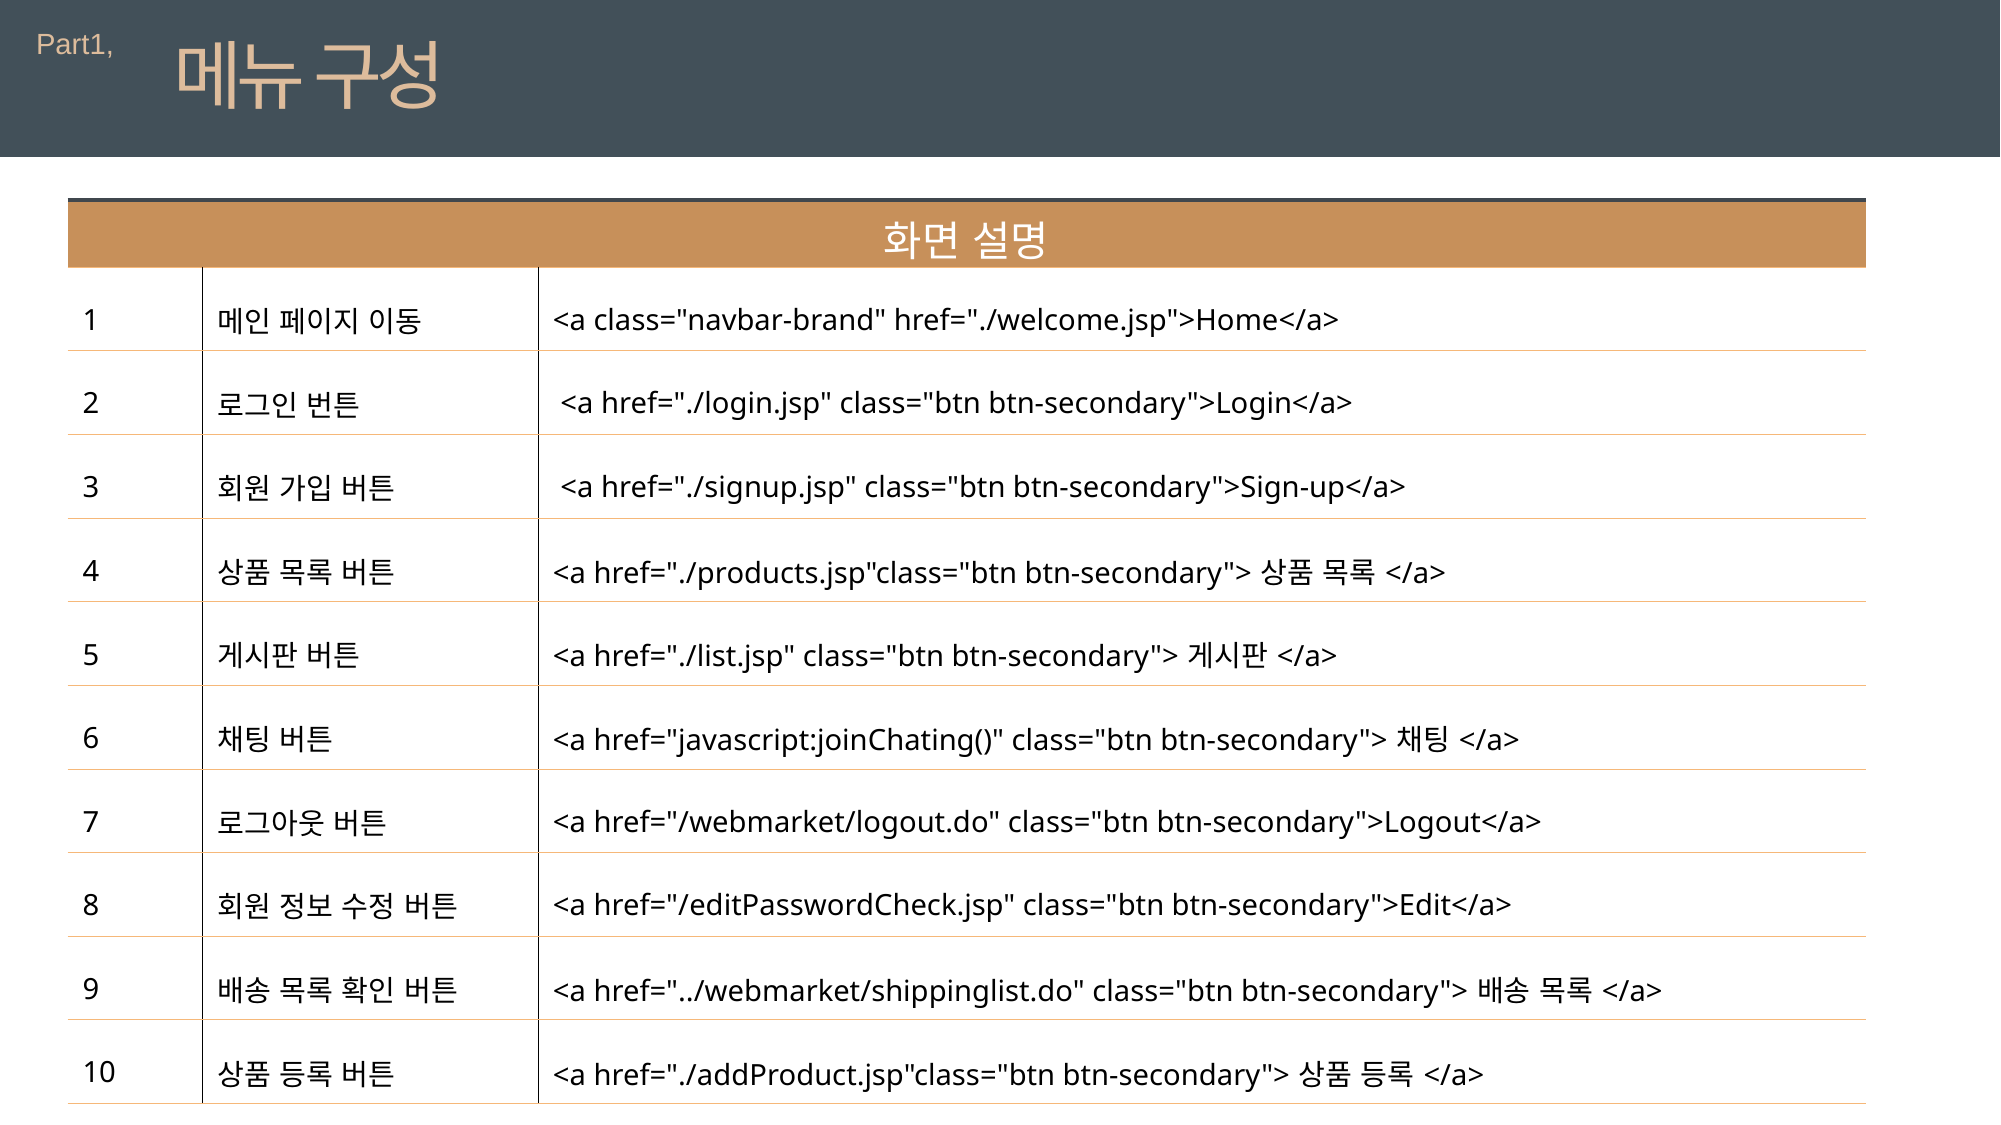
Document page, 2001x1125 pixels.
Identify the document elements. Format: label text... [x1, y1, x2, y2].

table_cell 6 [68, 686, 202, 769]
text_box Part1, [21, 18, 130, 68]
table_cell 게시판 버튼 [203, 602, 538, 685]
table_cell 배송 목록 확인 버튼 [203, 937, 538, 1019]
text_box [0, 0, 2000, 158]
table_cell 회원 정보 수정 버튼 [203, 853, 538, 936]
table_cell 채팅 버튼 [203, 686, 538, 769]
table_cell 1 [68, 268, 202, 350]
table_cell 로그인 번튼 [203, 351, 538, 434]
table_cell 8 [68, 853, 202, 936]
table_cell <a href="/editPasswordCheck.jsp" class="btn btn-secondary">Edit</a> [539, 853, 1866, 936]
table_cell <a href="javascript:joinChating()" class="btn btn-secondary">채팅</a> [539, 686, 1866, 769]
table_cell <a href="./addProduct.jsp"class="btn btn-secondary">상품 등록</a> [539, 1020, 1866, 1103]
text_box [1619, 1037, 1997, 1125]
table_cell 상품 목록 버튼 [203, 519, 538, 601]
table_cell 9 [68, 937, 202, 1019]
table_cell <a href="/webmarket/logout.do" class="btn btn-secondary">Logout</a> [539, 770, 1866, 852]
table_cell 2 [68, 351, 202, 434]
table_cell 7 [68, 770, 202, 852]
table_cell 상품 등록 버튼 [203, 1020, 538, 1103]
table_cell 로그아웃 버튼 [203, 770, 538, 852]
table_cell <a href="./list.jsp" class="btn btn-secondary">게시판</a> [539, 602, 1866, 685]
table_cell 메인 페이지 이동 [203, 268, 538, 350]
table_cell 5 [68, 602, 202, 685]
table_cell <a href="./login.jsp" class="btn btn-secondary">Login</a> [539, 351, 1866, 434]
table_cell 3 [68, 435, 202, 518]
table_cell 4 [68, 519, 202, 601]
table_cell <a class="navbar-brand" href="./welcome.jsp">Home</a> [539, 268, 1866, 350]
table_cell 회원 가입 버튼 [203, 435, 538, 518]
text_box 메뉴 구성 [158, 20, 834, 126]
table_cell <a href="./signup.jsp" class="btn btn-secondary">Sign-up</a> [539, 435, 1866, 518]
table_header 화면 설명 [68, 202, 1866, 267]
table_cell <a href="./products.jsp"class="btn btn-secondary">상품 목록</a> [539, 519, 1866, 601]
table_cell <a href="../webmarket/shippinglist.do" class="btn btn-secondary">배송 목록</a> [539, 937, 1866, 1019]
table_cell 10 [68, 1020, 202, 1103]
